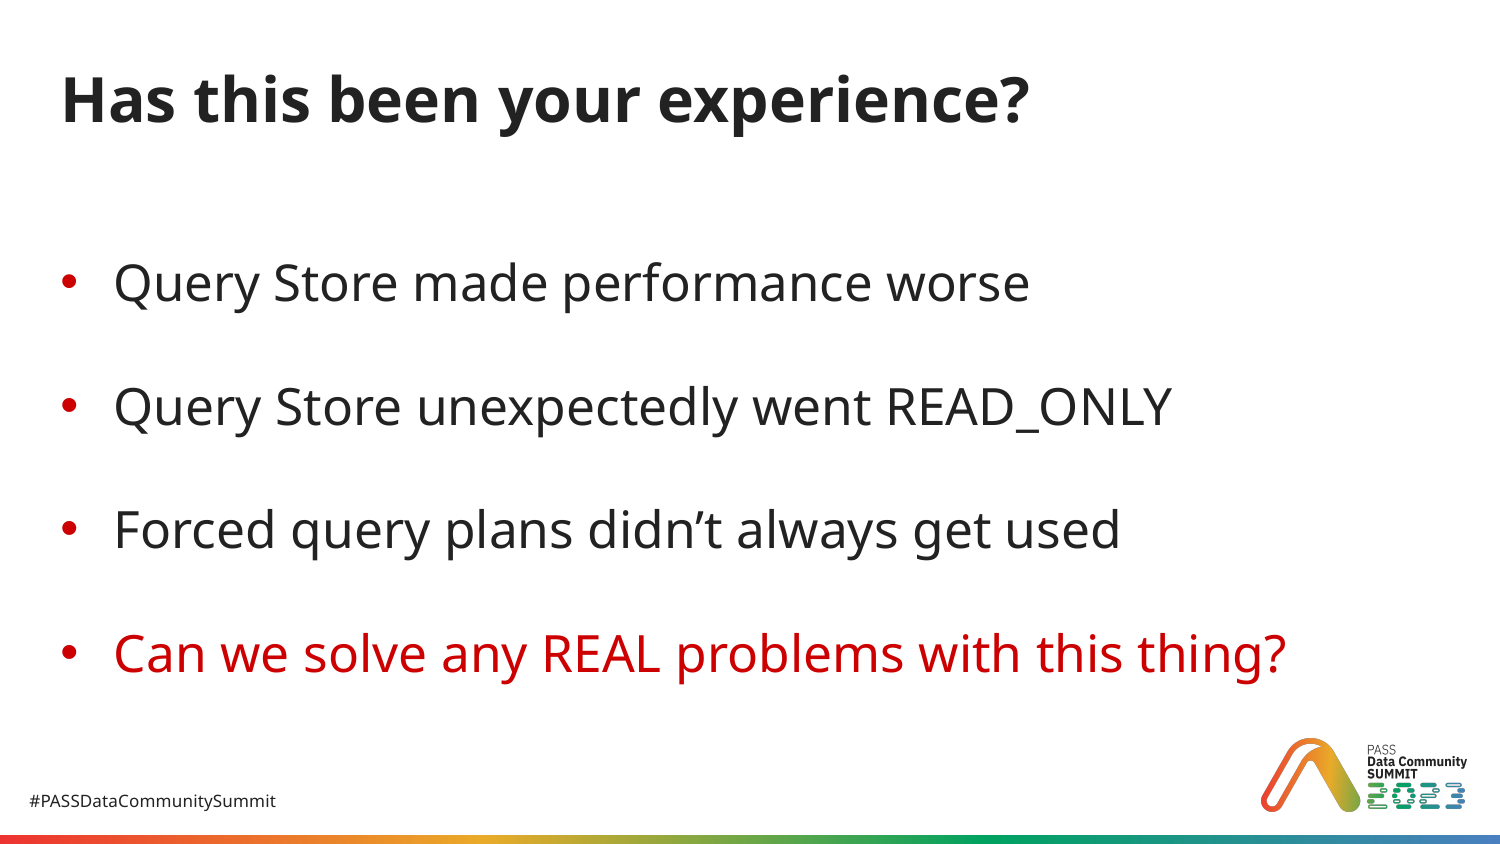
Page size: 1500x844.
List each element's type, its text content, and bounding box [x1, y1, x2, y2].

text_box Query Store unexpectedly went READ_ONLY [45, 347, 1319, 443]
text_box Can we solve any REAL problems with this thing? [45, 594, 1500, 690]
picture [0, 835, 1500, 844]
picture [1261, 738, 1467, 812]
text_box Forced query plans didn’t always get used [45, 470, 1319, 567]
title Has this been your experience? [45, 60, 1205, 224]
list Query Store made performance worse [45, 224, 1319, 320]
